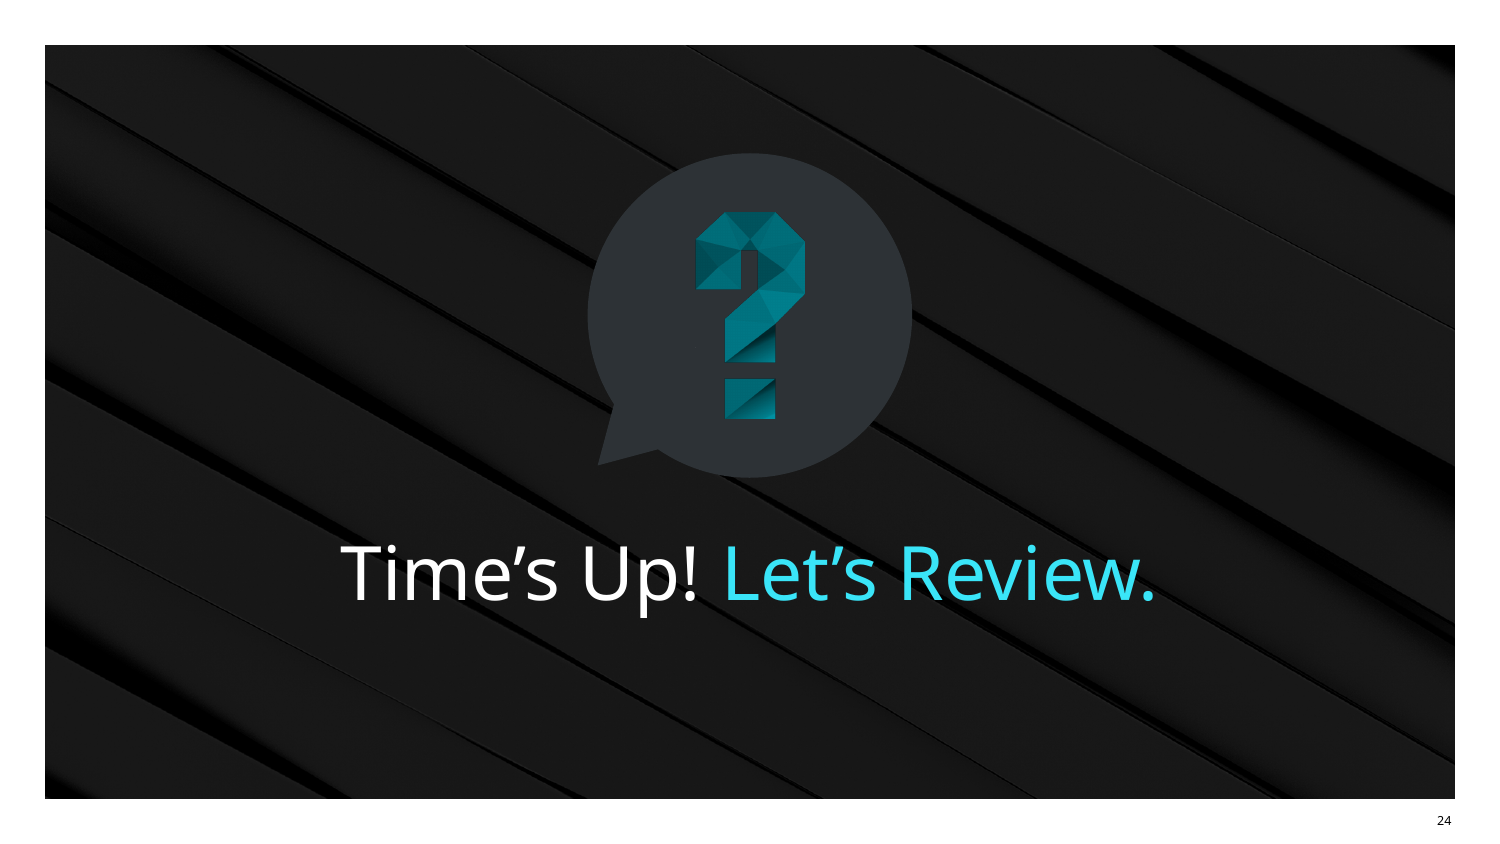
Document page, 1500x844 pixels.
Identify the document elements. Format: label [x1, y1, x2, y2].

picture [45, 45, 1455, 799]
